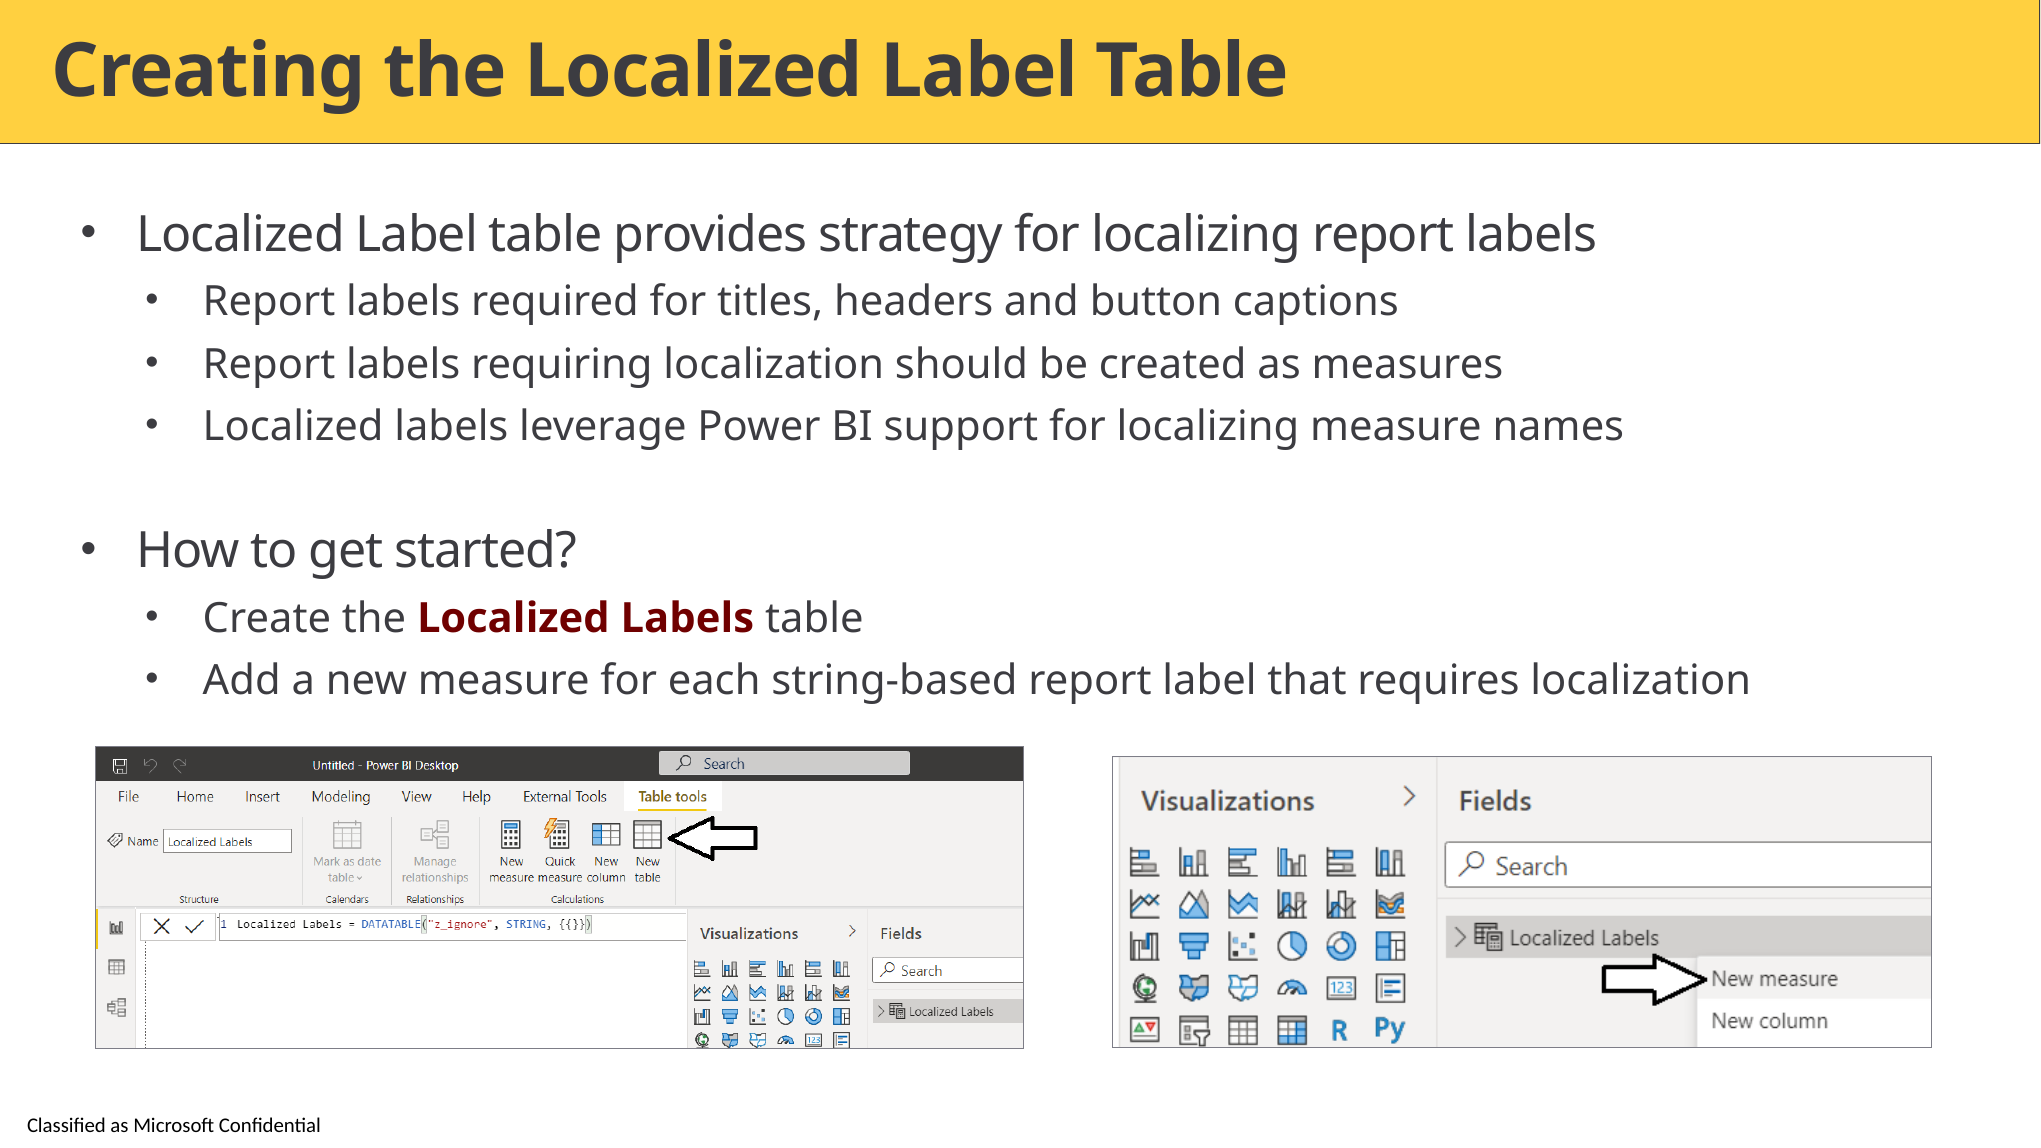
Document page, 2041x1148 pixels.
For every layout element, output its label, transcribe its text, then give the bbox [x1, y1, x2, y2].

picture [1112, 755, 1932, 1048]
title Creating the Localized Label Table [51, 31, 1988, 113]
picture [95, 746, 1024, 1049]
list Localized Label table provides strategy for localizing report labels Report labels required for titles, headers and button captions Report labels requiring localization should be created as measures Localized labels leverage Power BI support for localizing measure names How to get started? Create the Localized Labels table Add a new measure for each string-based report label that requires localization [80, 201, 1988, 787]
